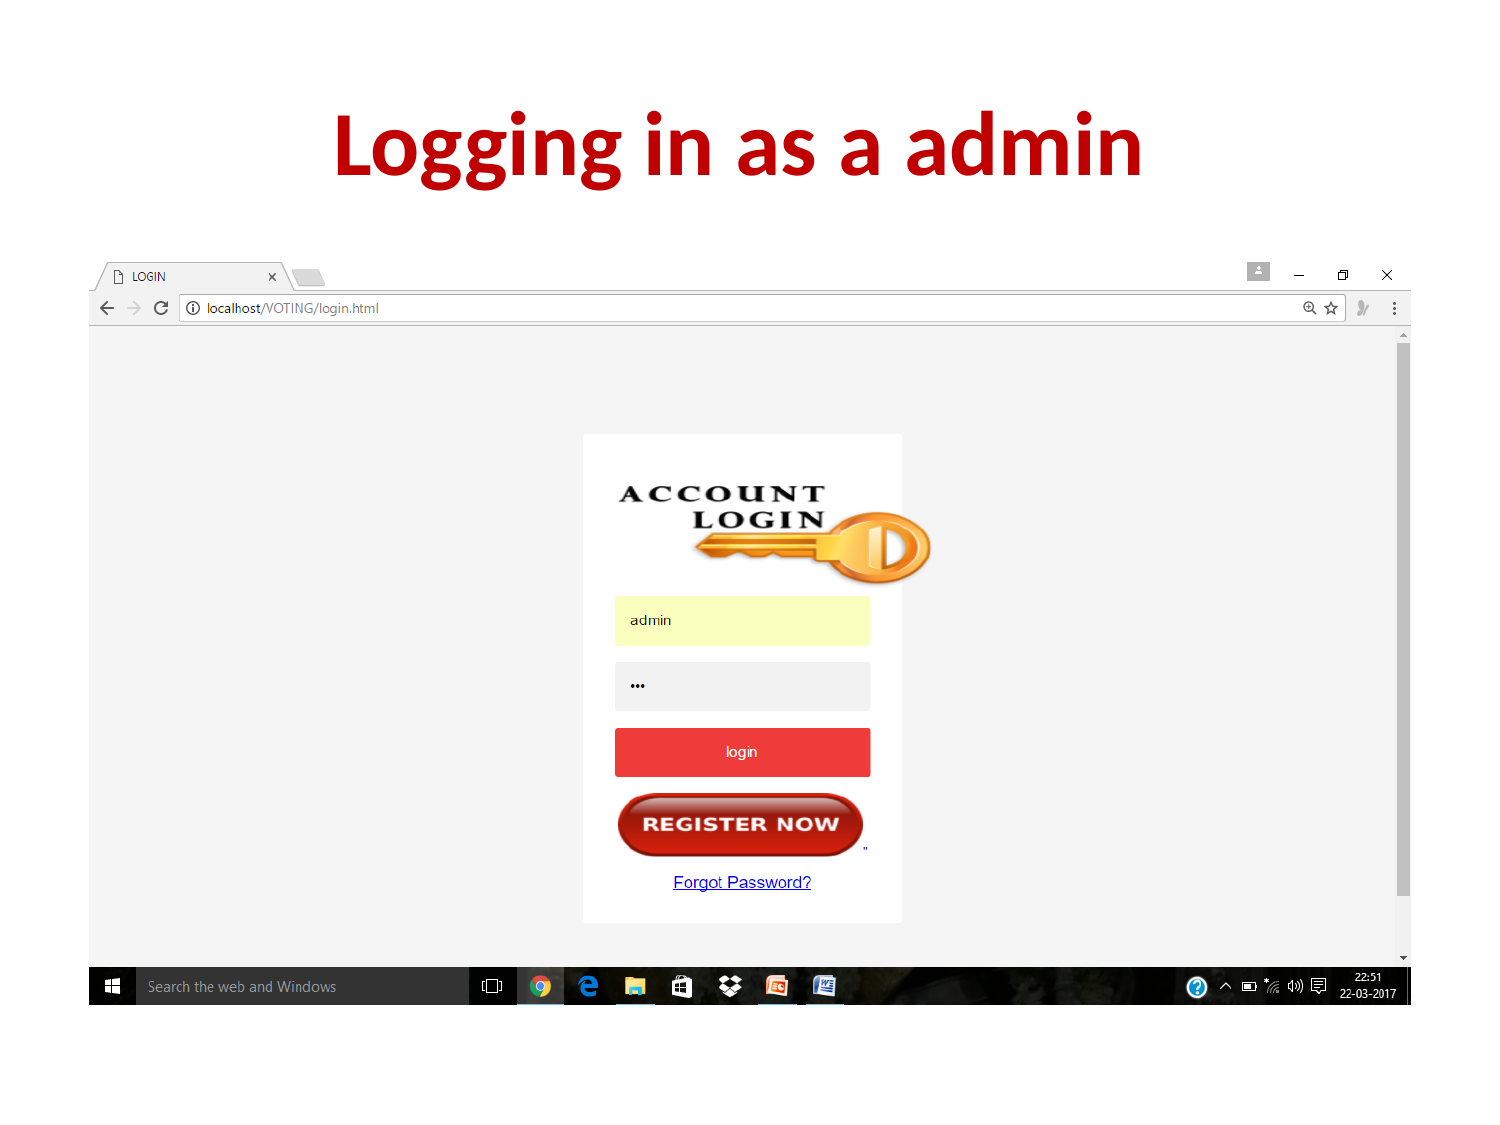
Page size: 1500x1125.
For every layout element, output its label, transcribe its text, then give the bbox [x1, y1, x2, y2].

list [89, 262, 1411, 1006]
title Logging in as a admin [75, 45, 1425, 233]
